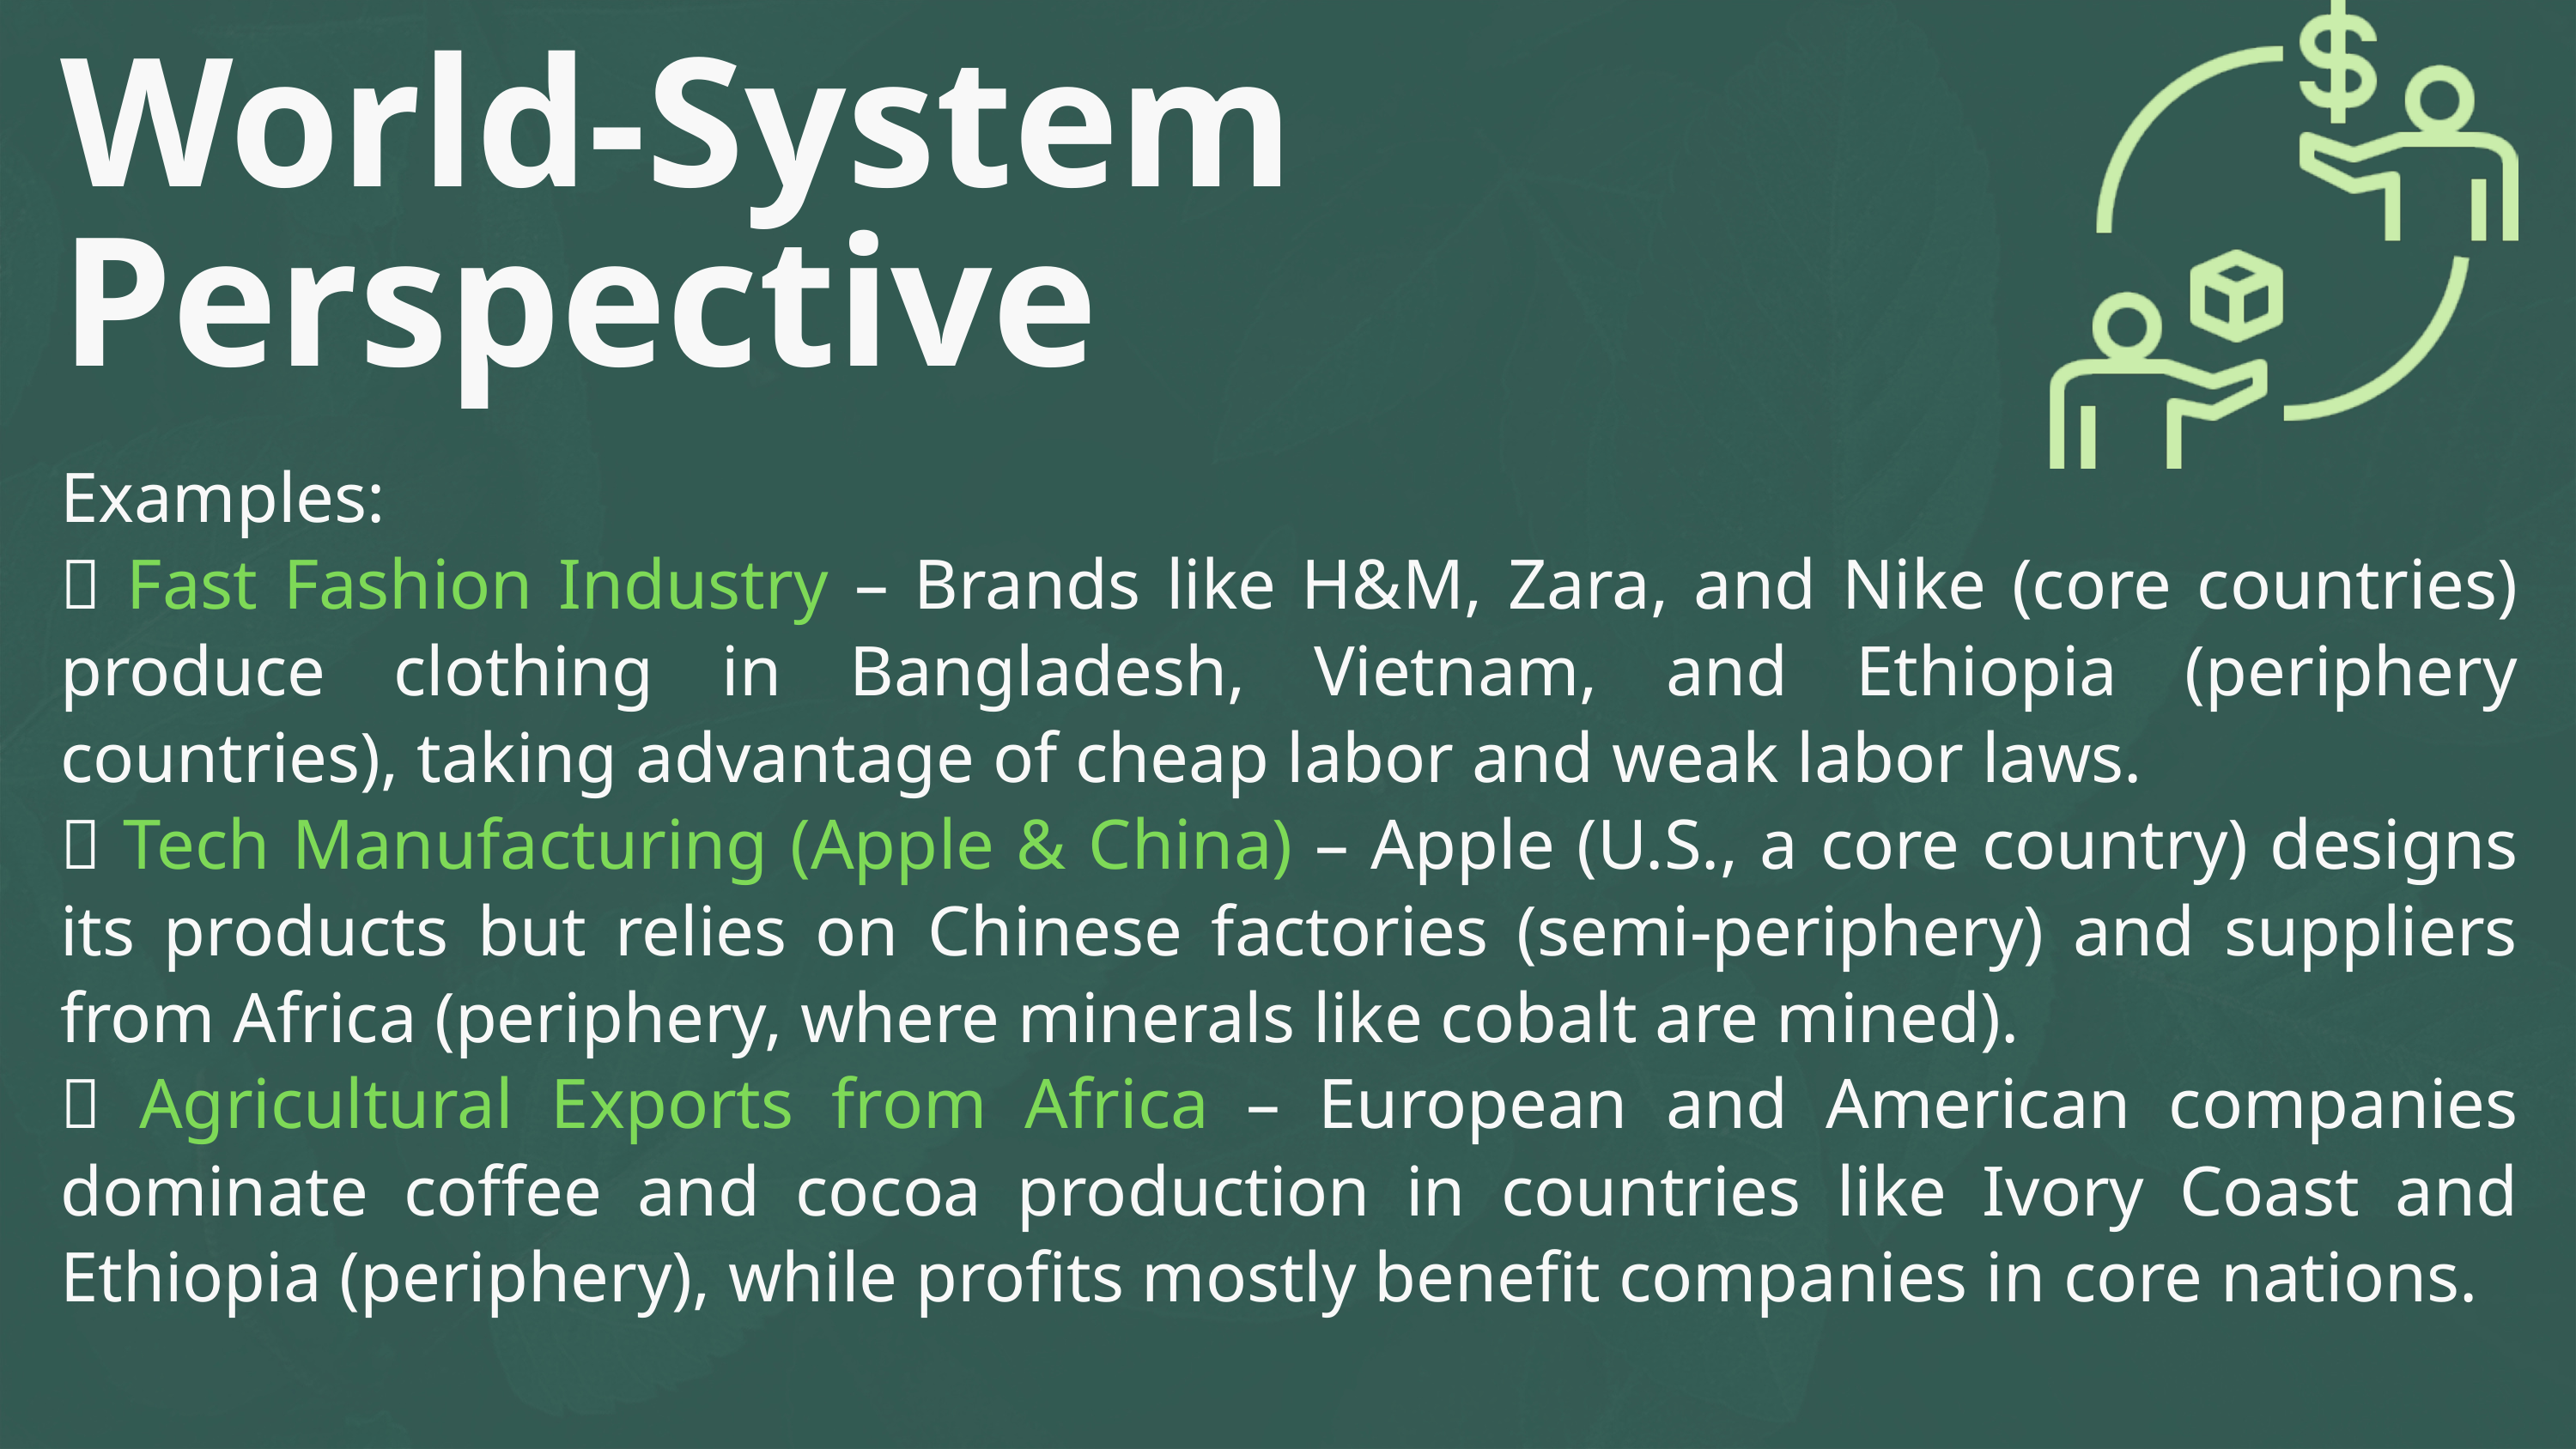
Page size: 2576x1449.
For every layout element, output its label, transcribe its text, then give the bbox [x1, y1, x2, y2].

text_box World-System Perspective [60, 44, 1619, 402]
text_box [0, 0, 2576, 1449]
text_box Examples: 🔹 Fast Fashion Industry – Brands like H&M, Zara, and Nike (core countries) produce clothing in Bangladesh, Vietnam, and Ethiopia (periphery countries), taking advantage of cheap labor and weak labor laws. 🔹 Tech Manufacturing (Apple & China) – Apple (U.S., a core country) designs its products but relies on Chinese factories (semi-periphery) and suppliers from Africa (periphery, where minerals like cobalt are mined). 🔹 Agricultural Exports from Africa – European and American companies dominate coffee and cocoa production in countries like Ivory Coast and Ethiopia (periphery), while profits mostly benefit companies in core nations. [60, 449, 2518, 1403]
text_box [2050, 0, 2518, 469]
